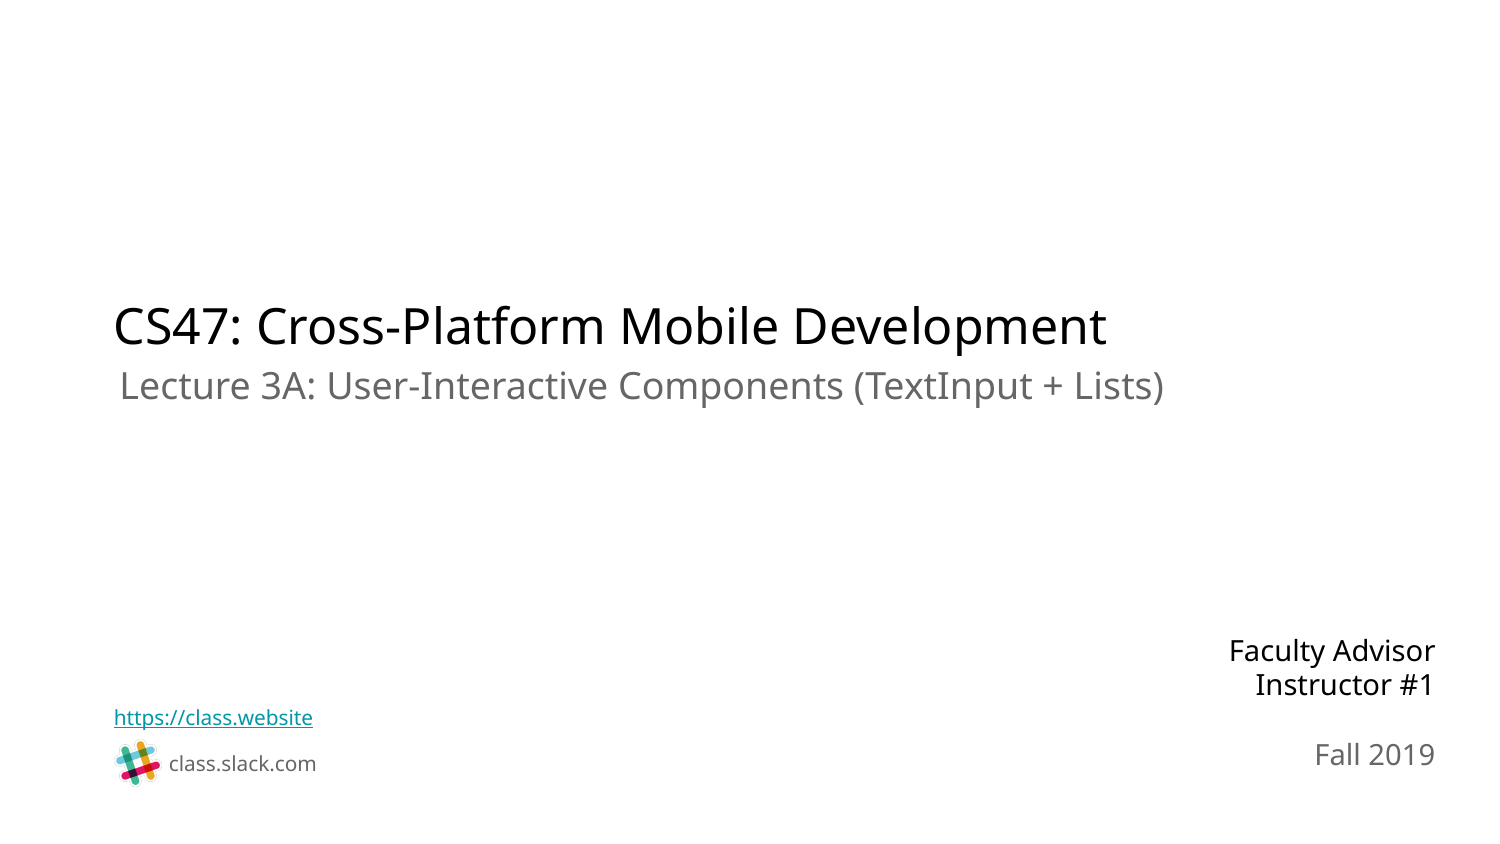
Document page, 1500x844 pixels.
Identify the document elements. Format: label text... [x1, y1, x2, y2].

text_box Lecture 3A: User-Interactive Components (TextInput + Lists) [104, 347, 1206, 412]
picture [114, 739, 162, 787]
text_box https://class.website [98, 686, 503, 751]
text_box Faculty Advisor Instructor #1 Fall 2019 [903, 601, 1451, 787]
text_box class.slack.com [166, 744, 702, 782]
text_box CS47: Cross-Platform Mobile Development [98, 279, 1289, 379]
